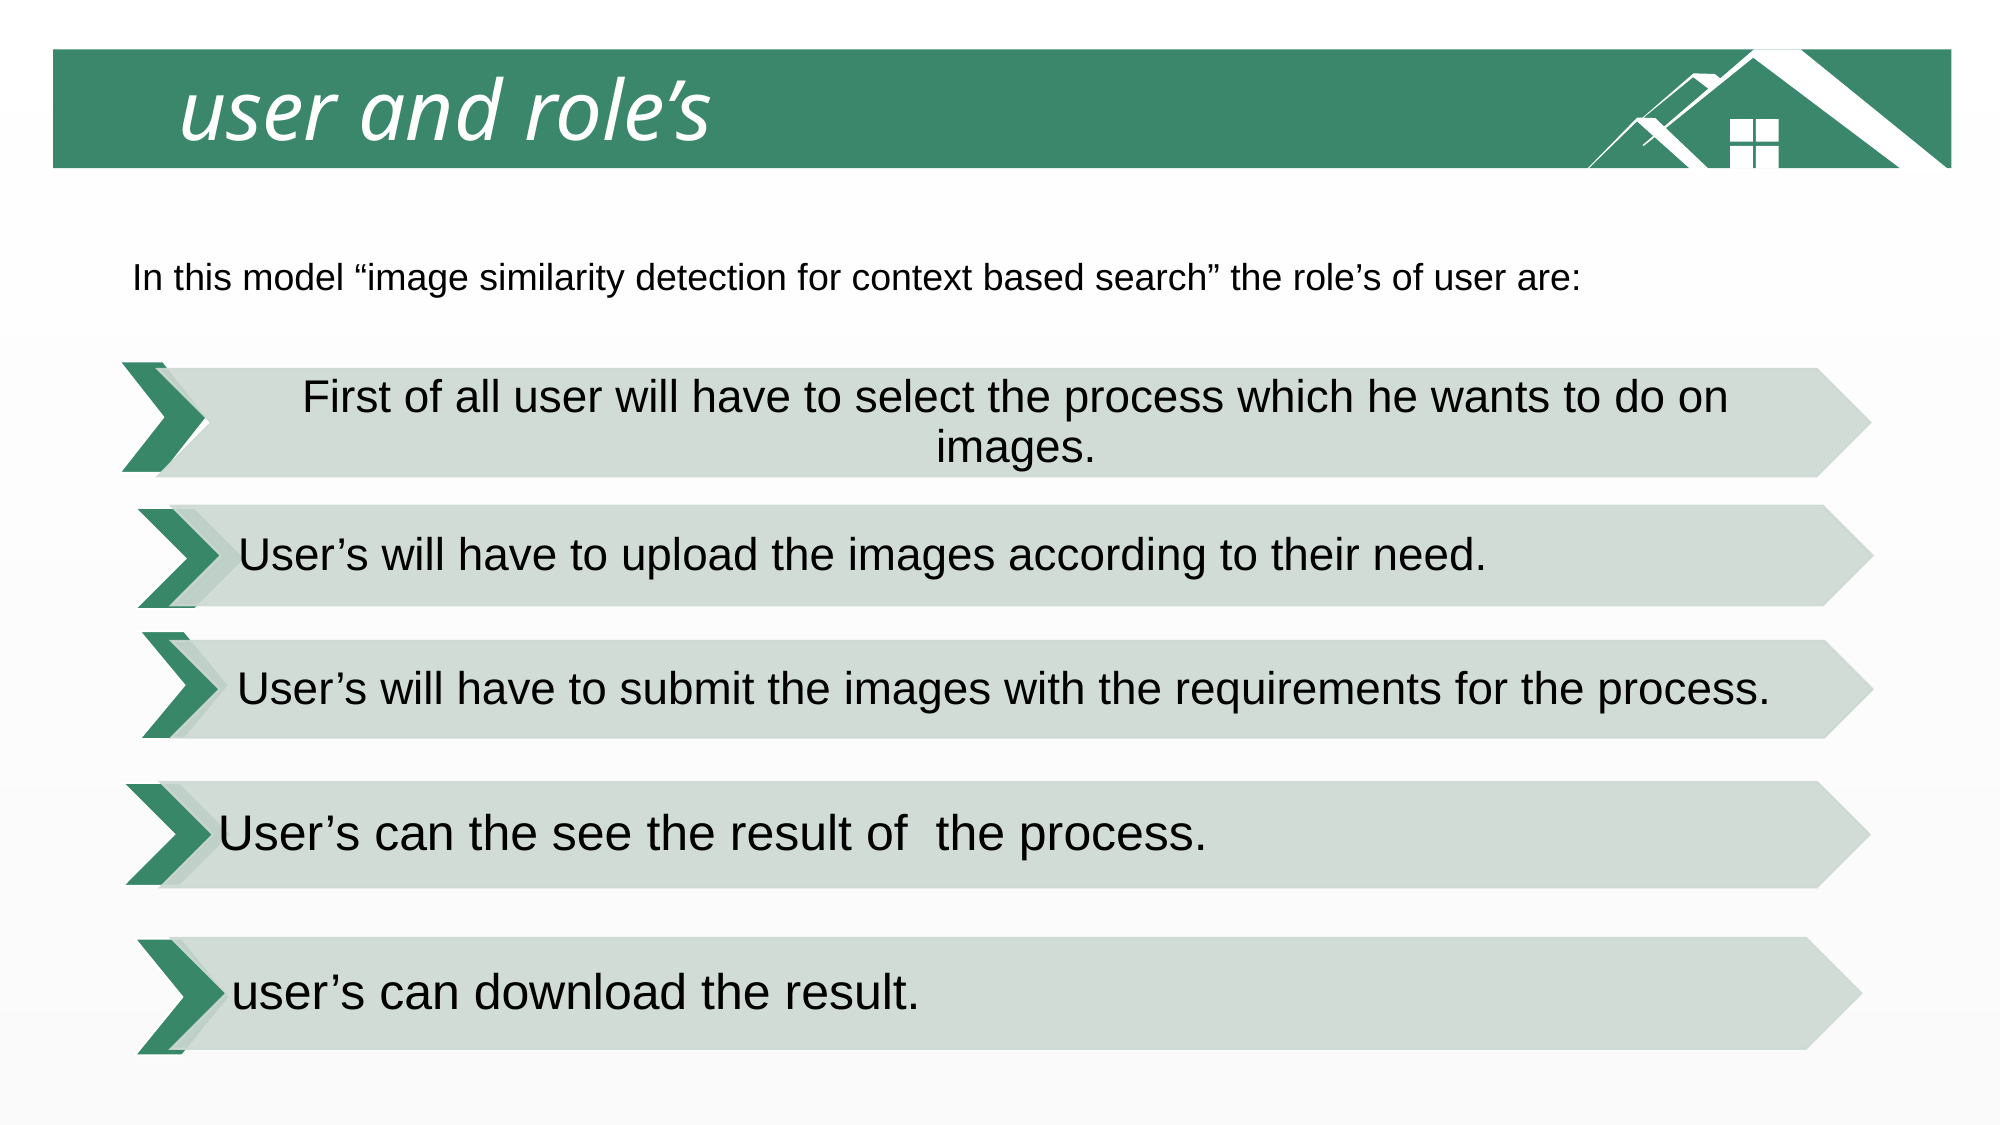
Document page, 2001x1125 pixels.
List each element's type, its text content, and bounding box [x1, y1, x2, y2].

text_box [122, 781, 1870, 1056]
text_box In this model “image similarity detection for context based search” the role’s of user are: [75, 245, 1619, 306]
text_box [119, 361, 1873, 740]
text_box user and role’s [54, 49, 1950, 167]
